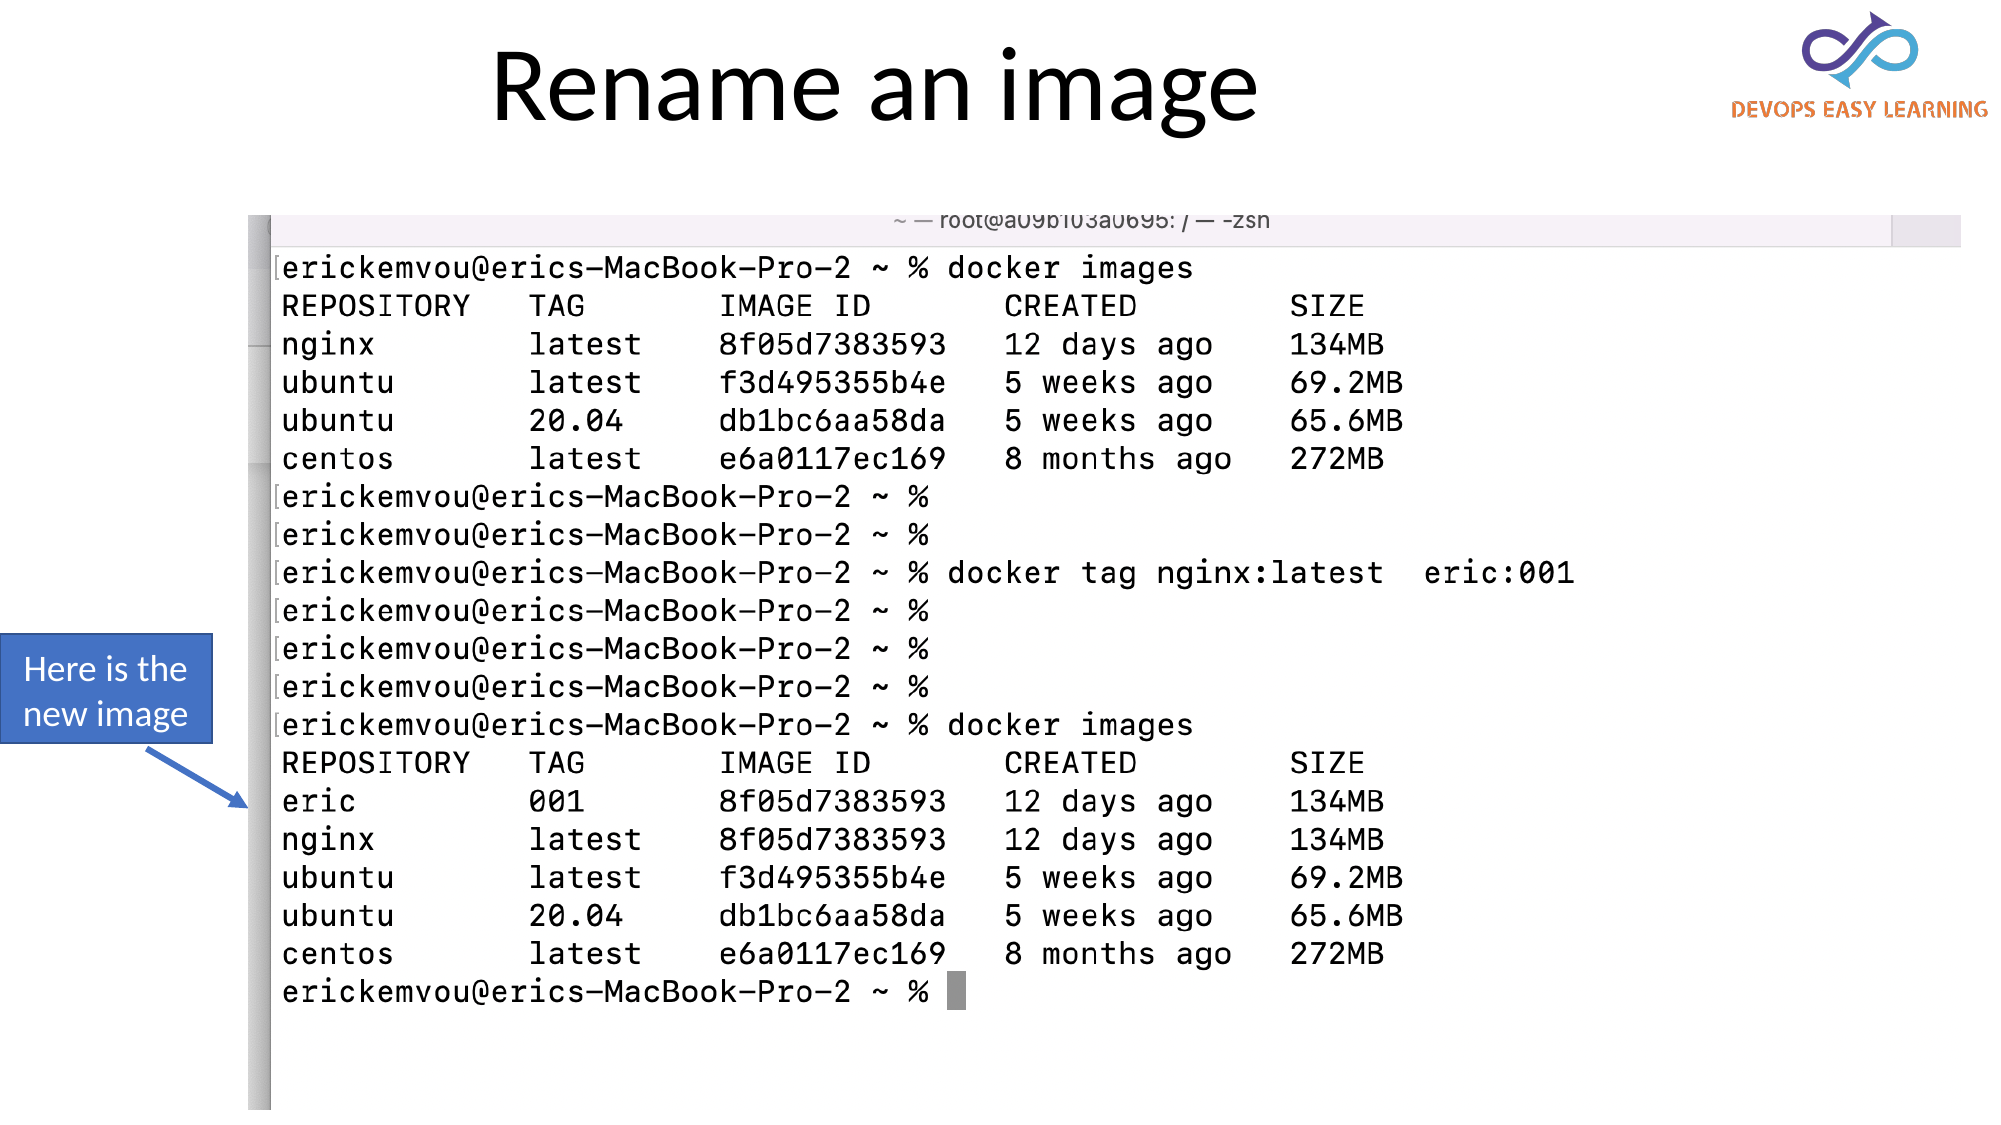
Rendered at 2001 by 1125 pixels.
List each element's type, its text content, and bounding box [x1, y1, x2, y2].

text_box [146, 748, 243, 809]
picture [248, 215, 1961, 1110]
picture [1720, 0, 2000, 140]
text_box Here is the new image [0, 633, 212, 744]
title Rename an image [27, 20, 1725, 151]
